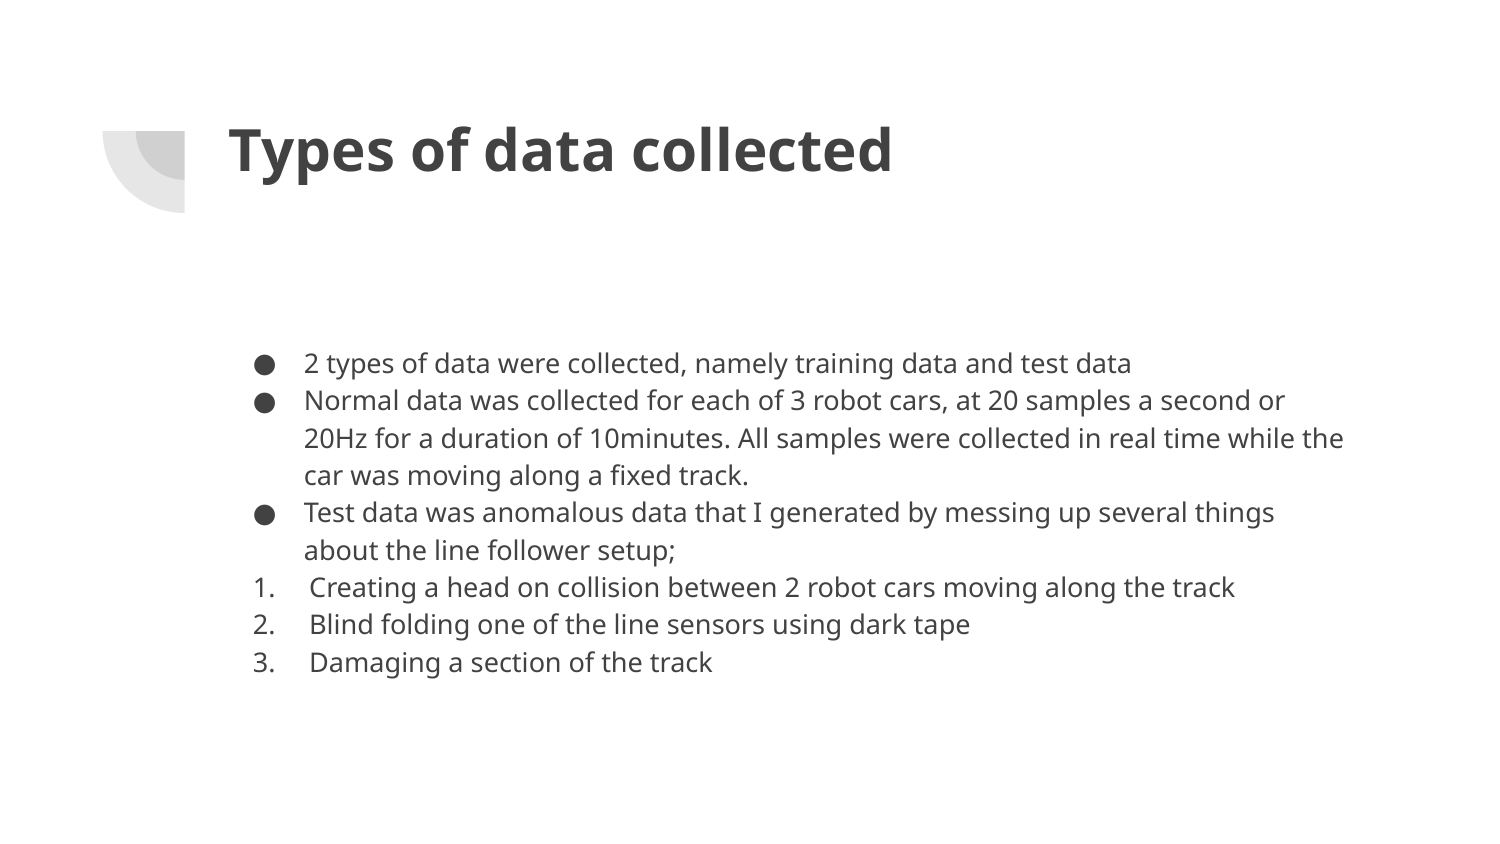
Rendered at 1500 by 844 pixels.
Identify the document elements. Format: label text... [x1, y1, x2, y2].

title Types of data collected [213, 98, 1368, 263]
list 2 types of data were collected, namely training data and test data Normal data was collected for each of 3 robot cars, at 20 samples a second or 20Hz for a duration of 10minutes. All samples were collected in real time while the car was moving along a fixed track. Test data was anomalous data that I generated by messing up several things about the line follower setup; Creating a head on collision between 2 robot cars moving along the track Blind folding one of the line sensors using dark tape Damaging a section of the track [213, 326, 1368, 744]
